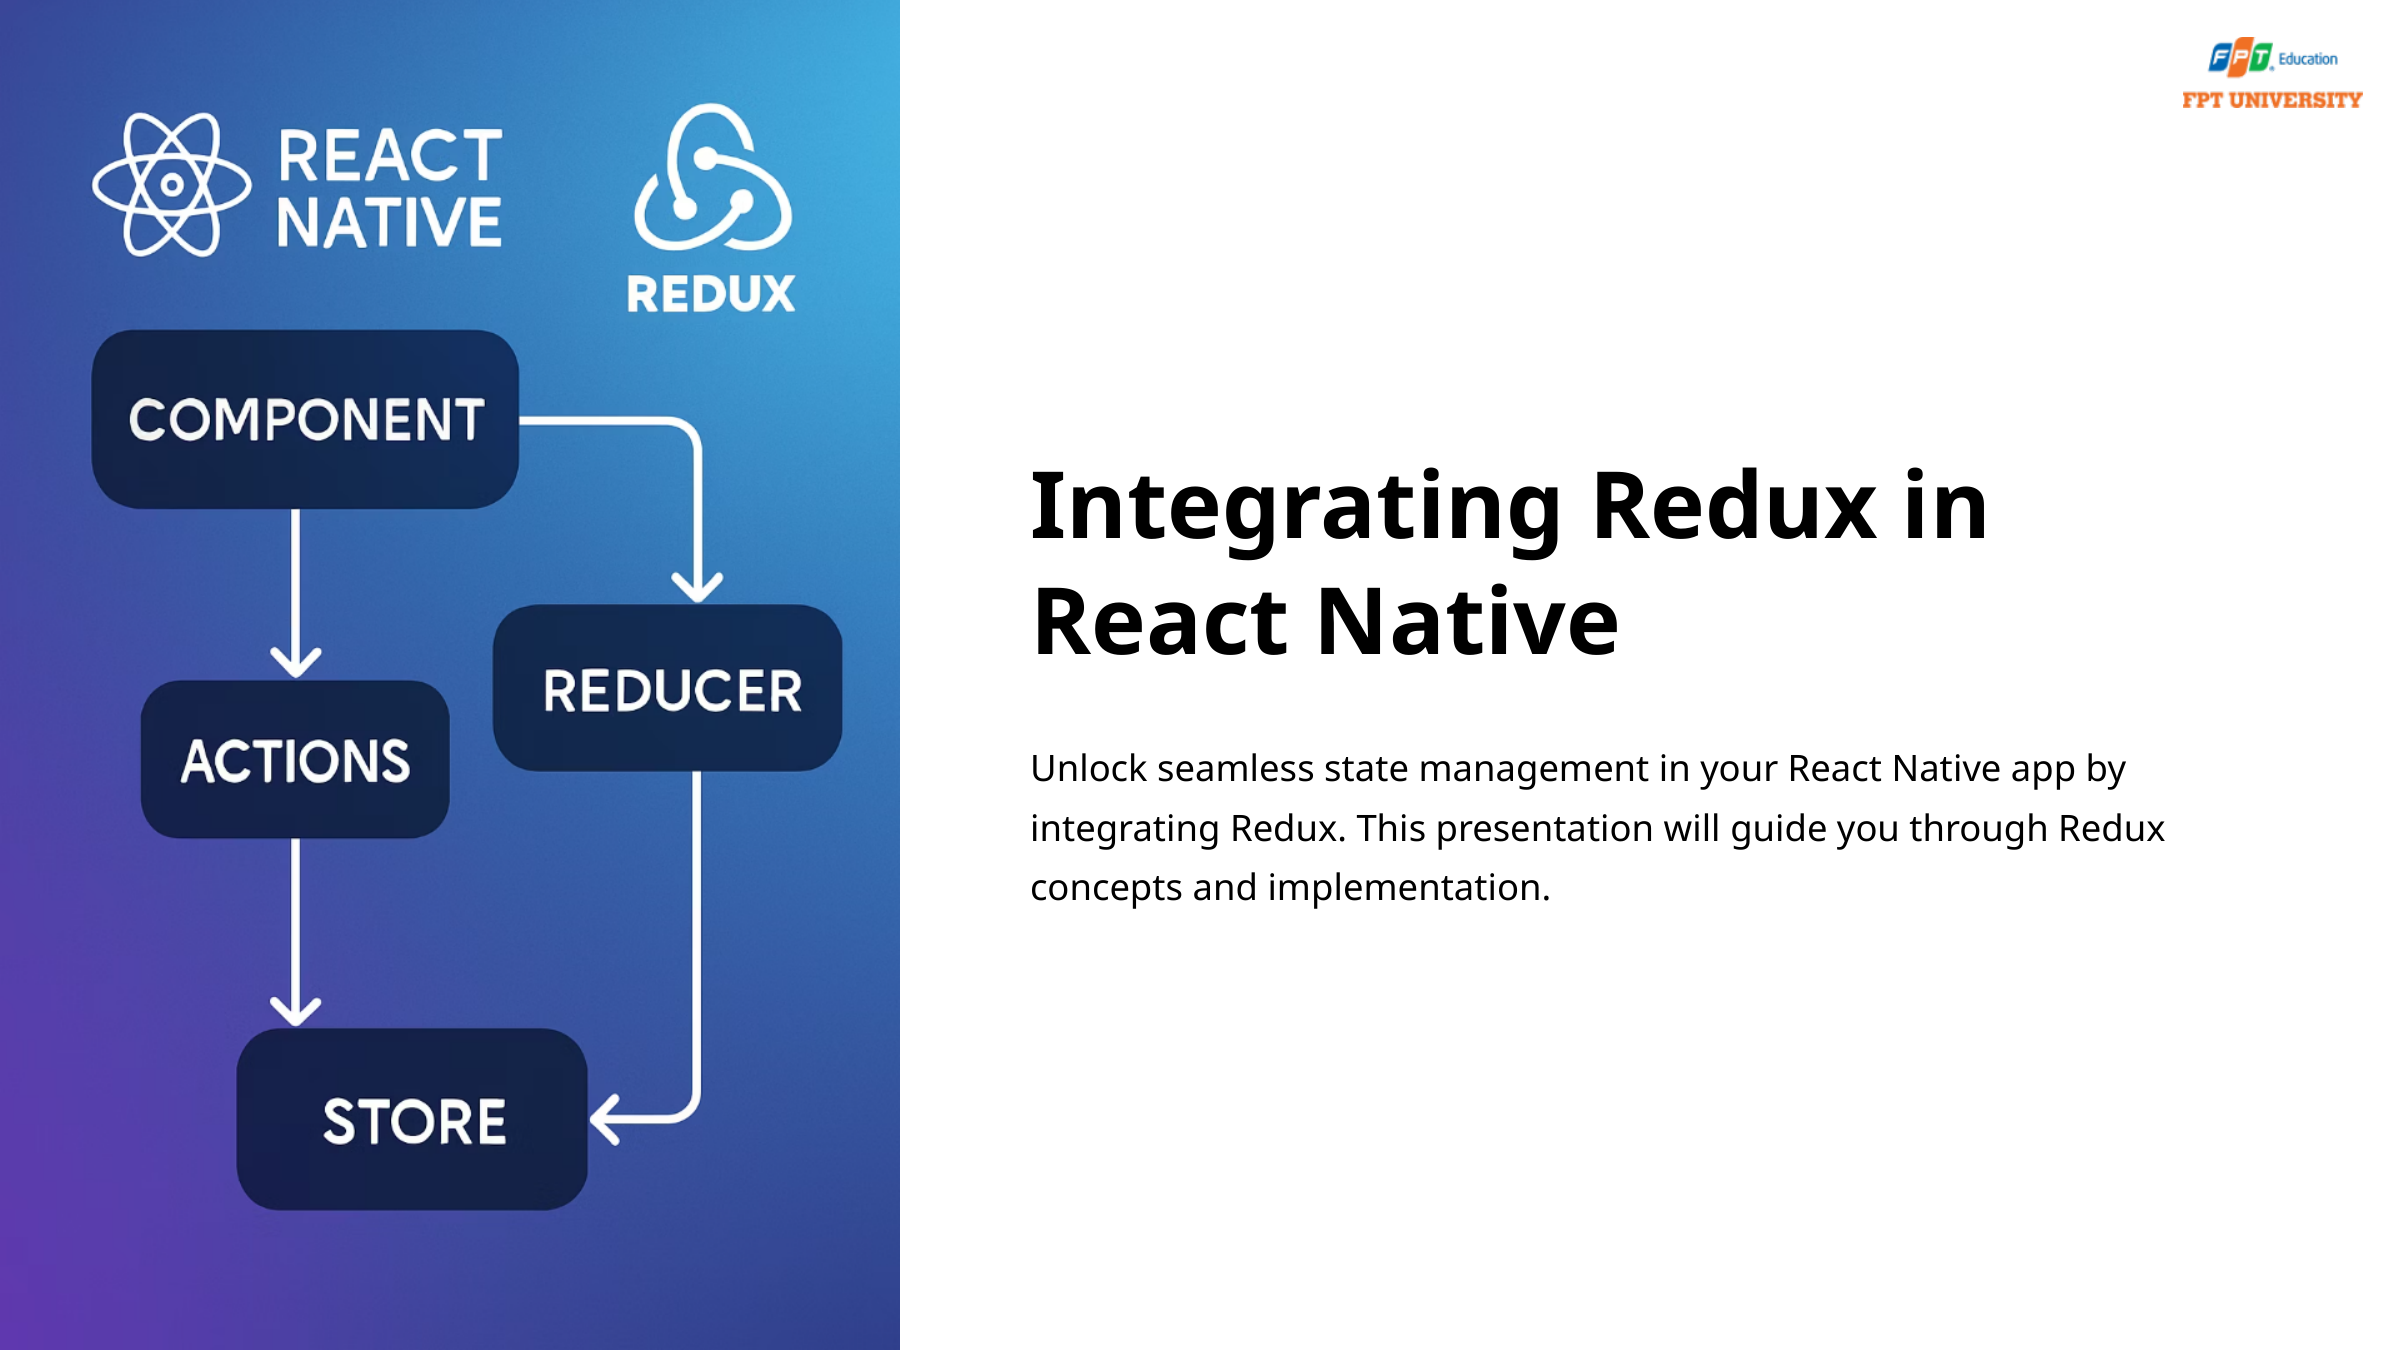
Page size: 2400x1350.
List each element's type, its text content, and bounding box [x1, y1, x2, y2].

picture [2182, 37, 2363, 108]
text_box Integrating Redux in React Native [1030, 441, 2270, 674]
picture [0, 0, 900, 1350]
text_box Unlock seamless state management in your React Native app by integrating Redux. This presentation will guide you through Redux concepts and implementation. [1030, 729, 2270, 909]
